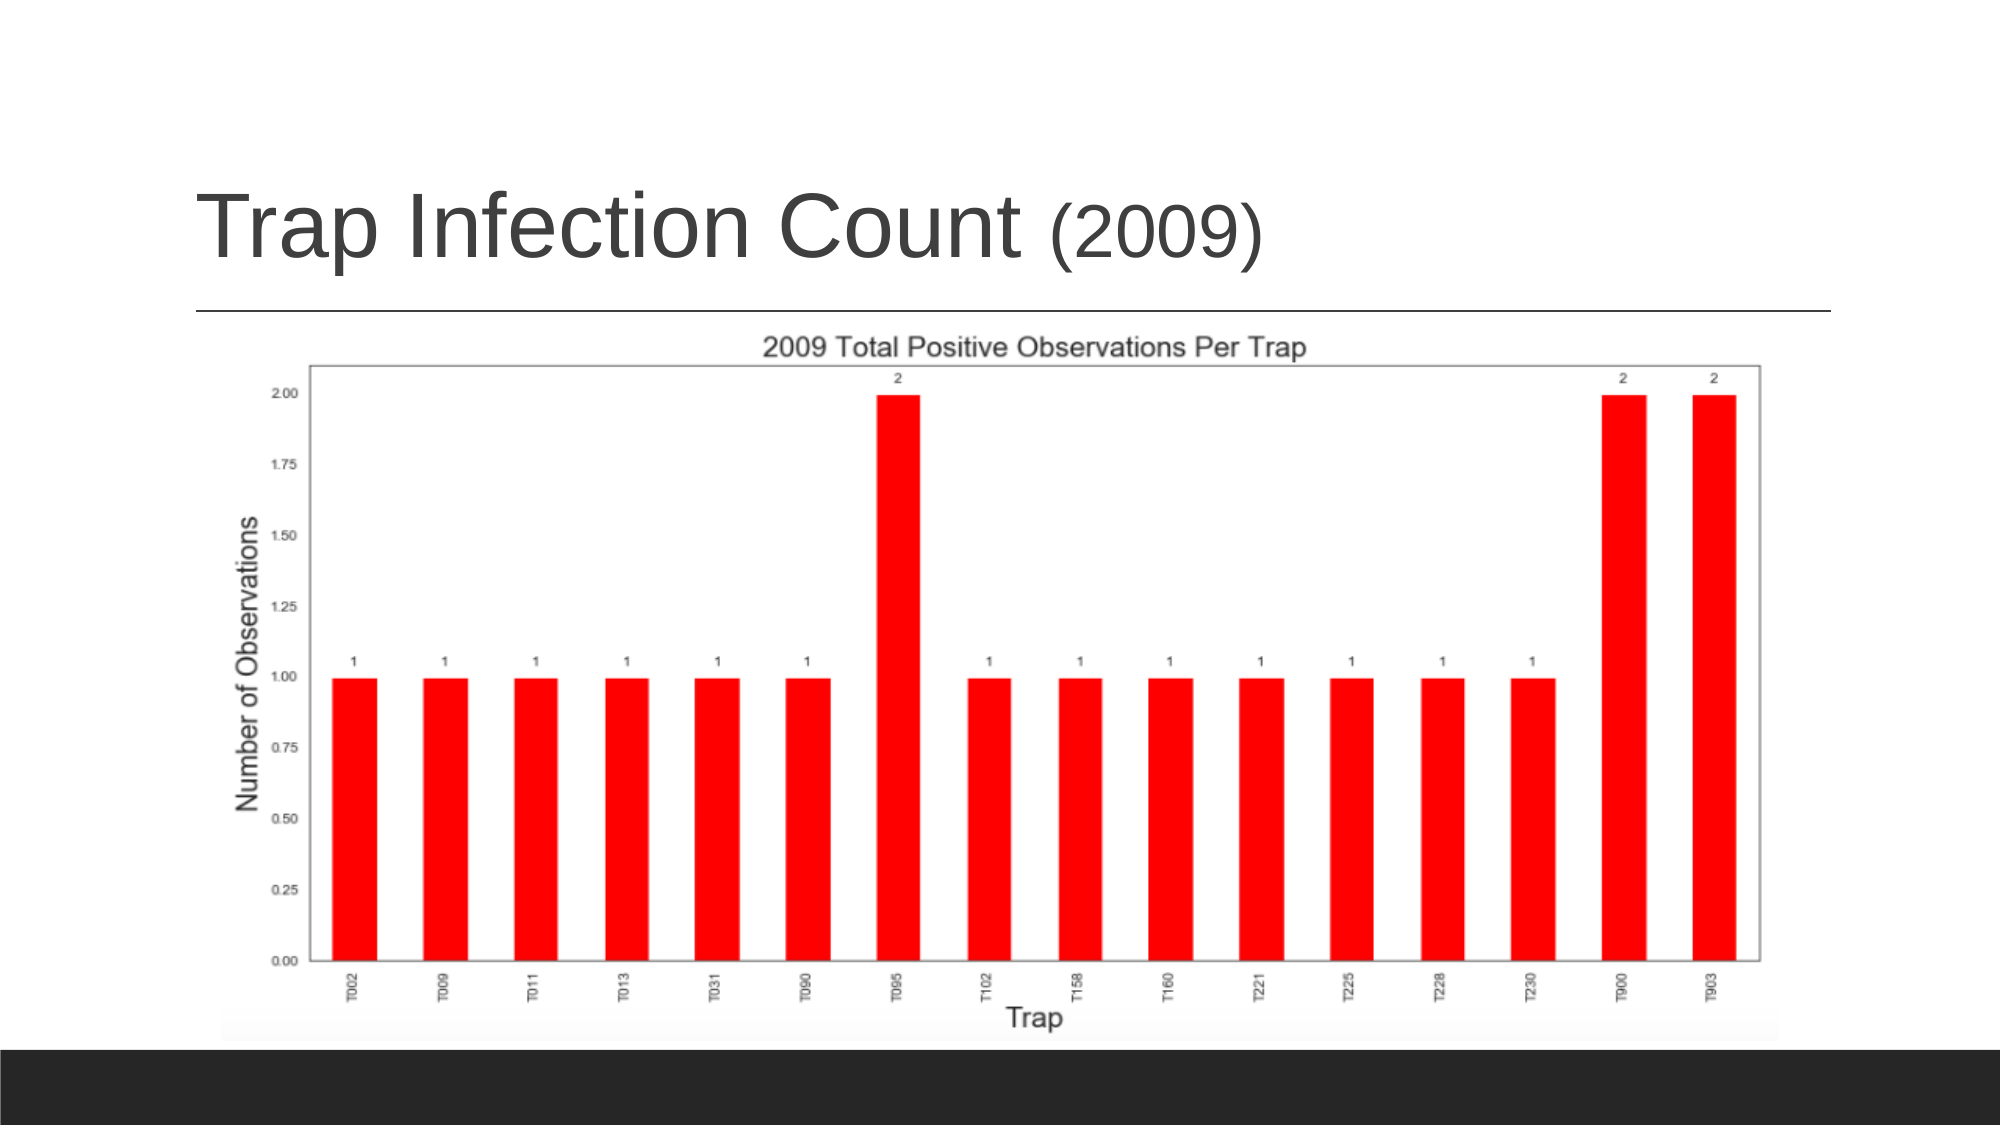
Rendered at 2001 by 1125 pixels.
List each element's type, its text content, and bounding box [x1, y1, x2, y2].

picture [221, 327, 1779, 1042]
title Trap Infection Count (2009) [180, 47, 1830, 285]
